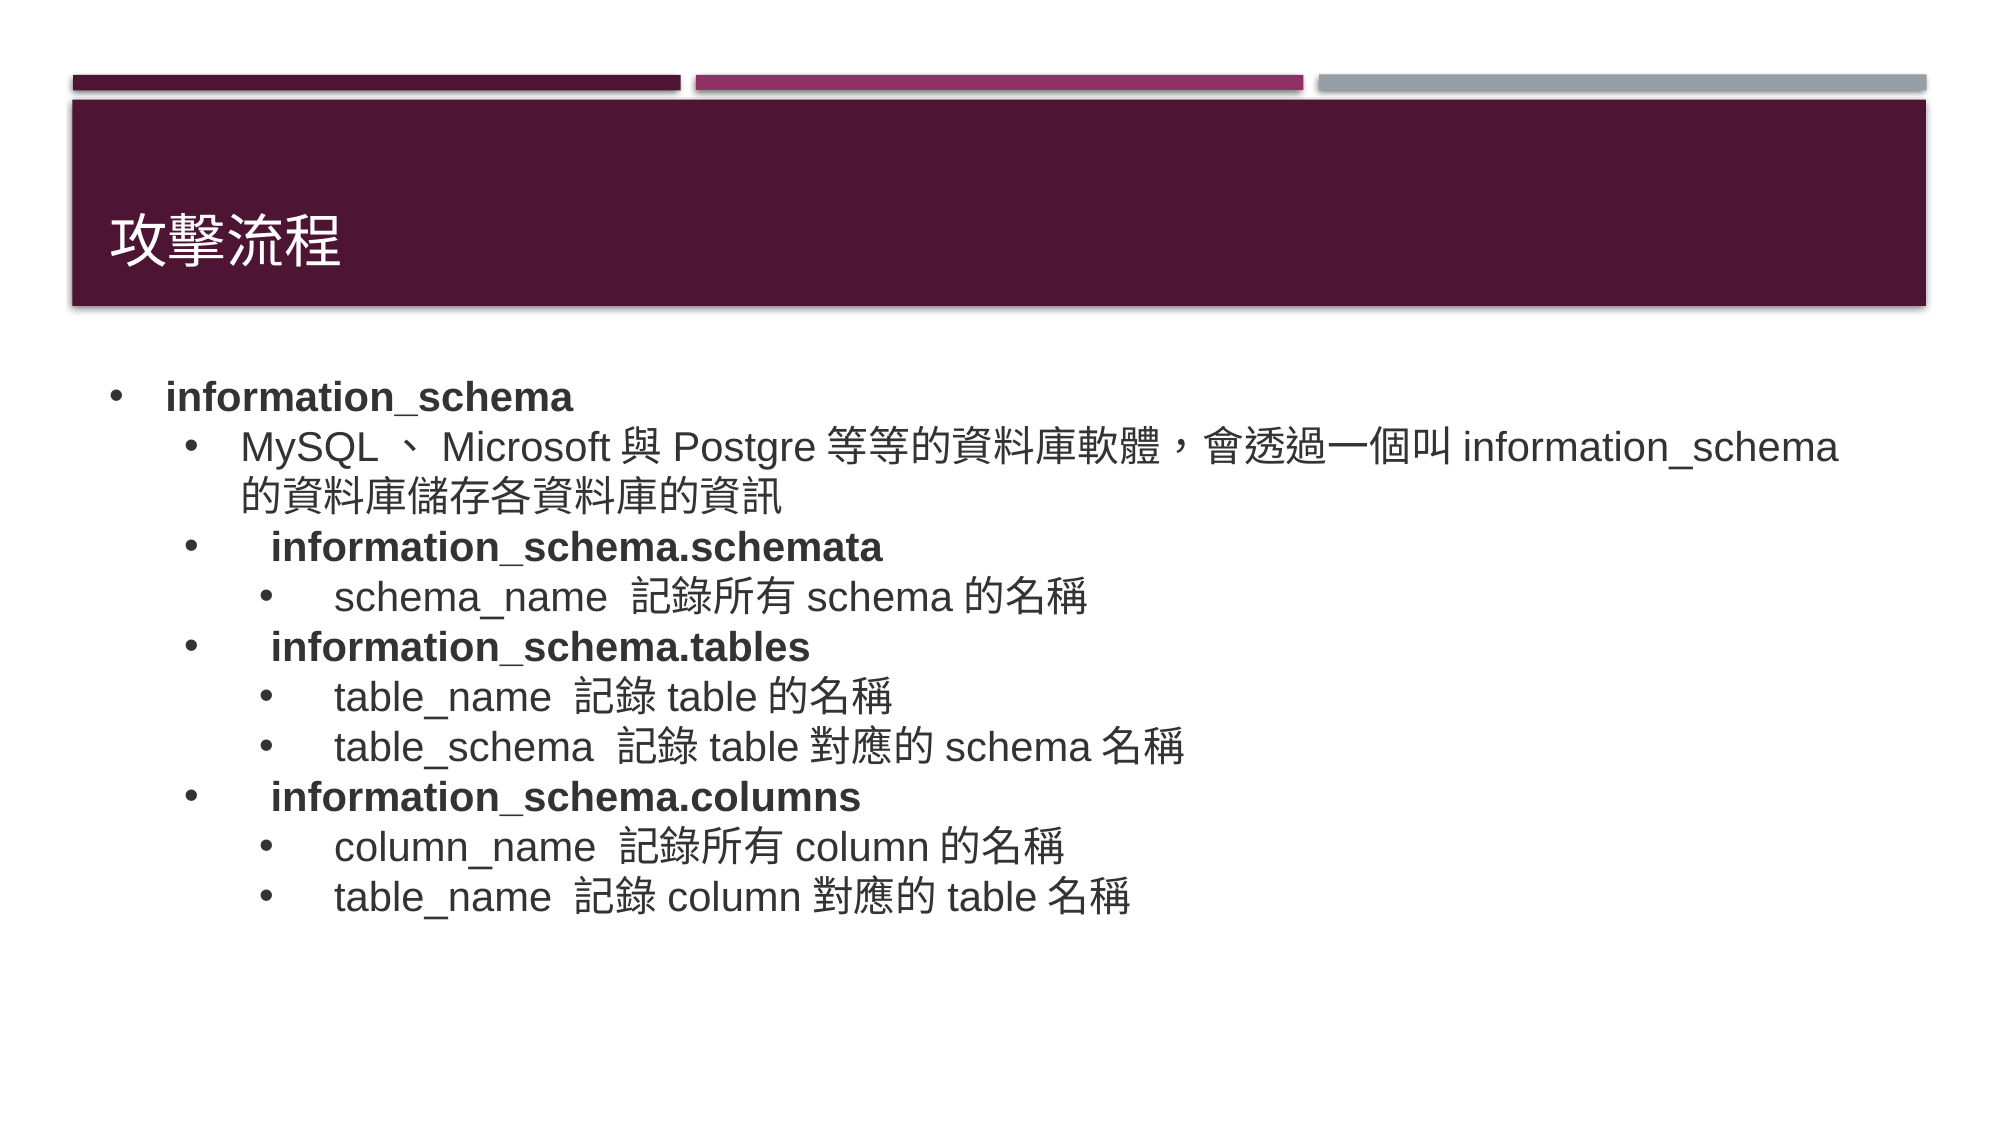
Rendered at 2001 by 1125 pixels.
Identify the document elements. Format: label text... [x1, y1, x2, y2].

title 攻擊流程 [94, 119, 1904, 282]
text_box information_schema MySQL、Microsoft與Postgre等等的資料庫軟體，會透過一個叫information_schema的資料庫儲存各資料庫的資訊 information_schema.schemata schema_name 記錄所有schema的名稱 information_schema.tables table_name 記錄table的名稱 table_schema 記錄table對應的schema名稱 information_schema.columns column_name 記錄所有column的名稱 table_name 記錄column對應的table名稱 [94, 362, 1904, 928]
